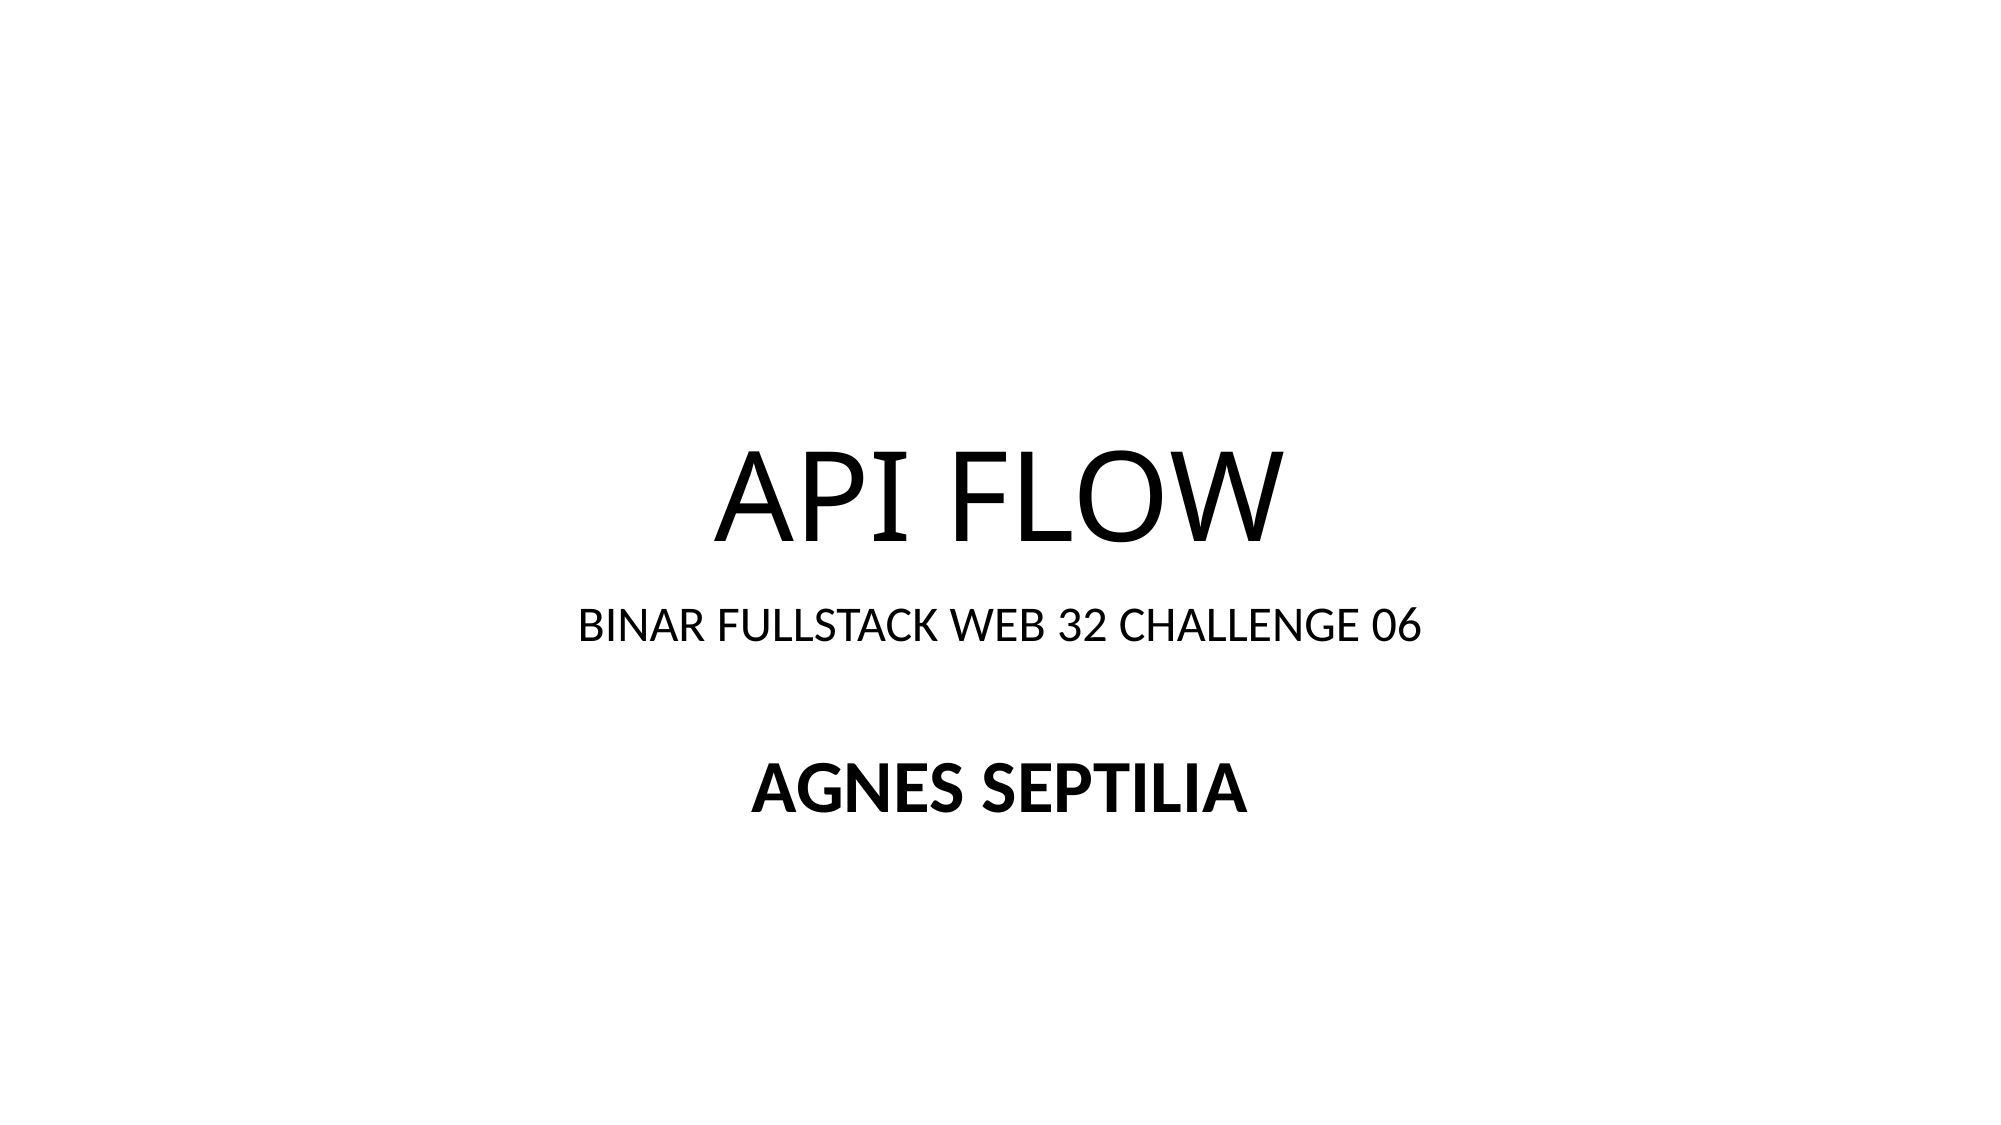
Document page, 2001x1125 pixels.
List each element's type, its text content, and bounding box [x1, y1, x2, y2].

subtitle BINAR FULLSTACK WEB 32 CHALLENGE 06 AGNES SEPTILIA [249, 590, 1750, 863]
title API FLOW [249, 184, 1750, 576]
